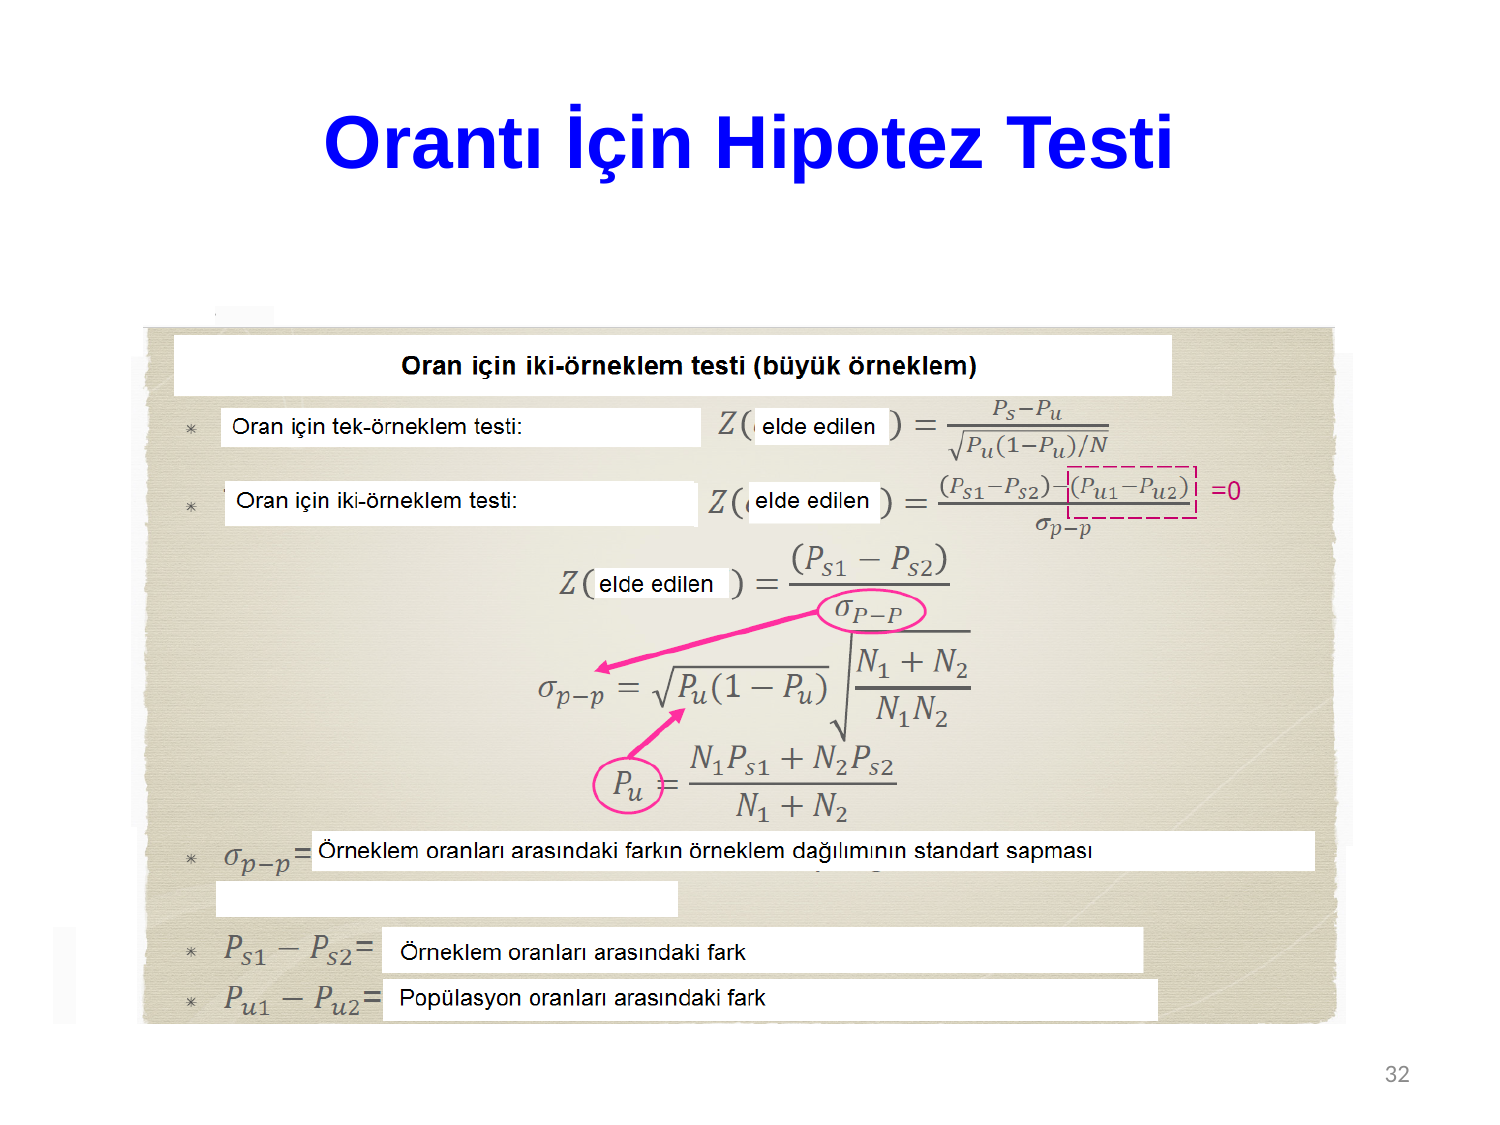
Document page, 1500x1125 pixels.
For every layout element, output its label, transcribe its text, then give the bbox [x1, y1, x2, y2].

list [52, 207, 1448, 1024]
title Orantı İçin Hipotez Testi [75, 45, 1425, 206]
slide_number 32 [1074, 1042, 1425, 1103]
